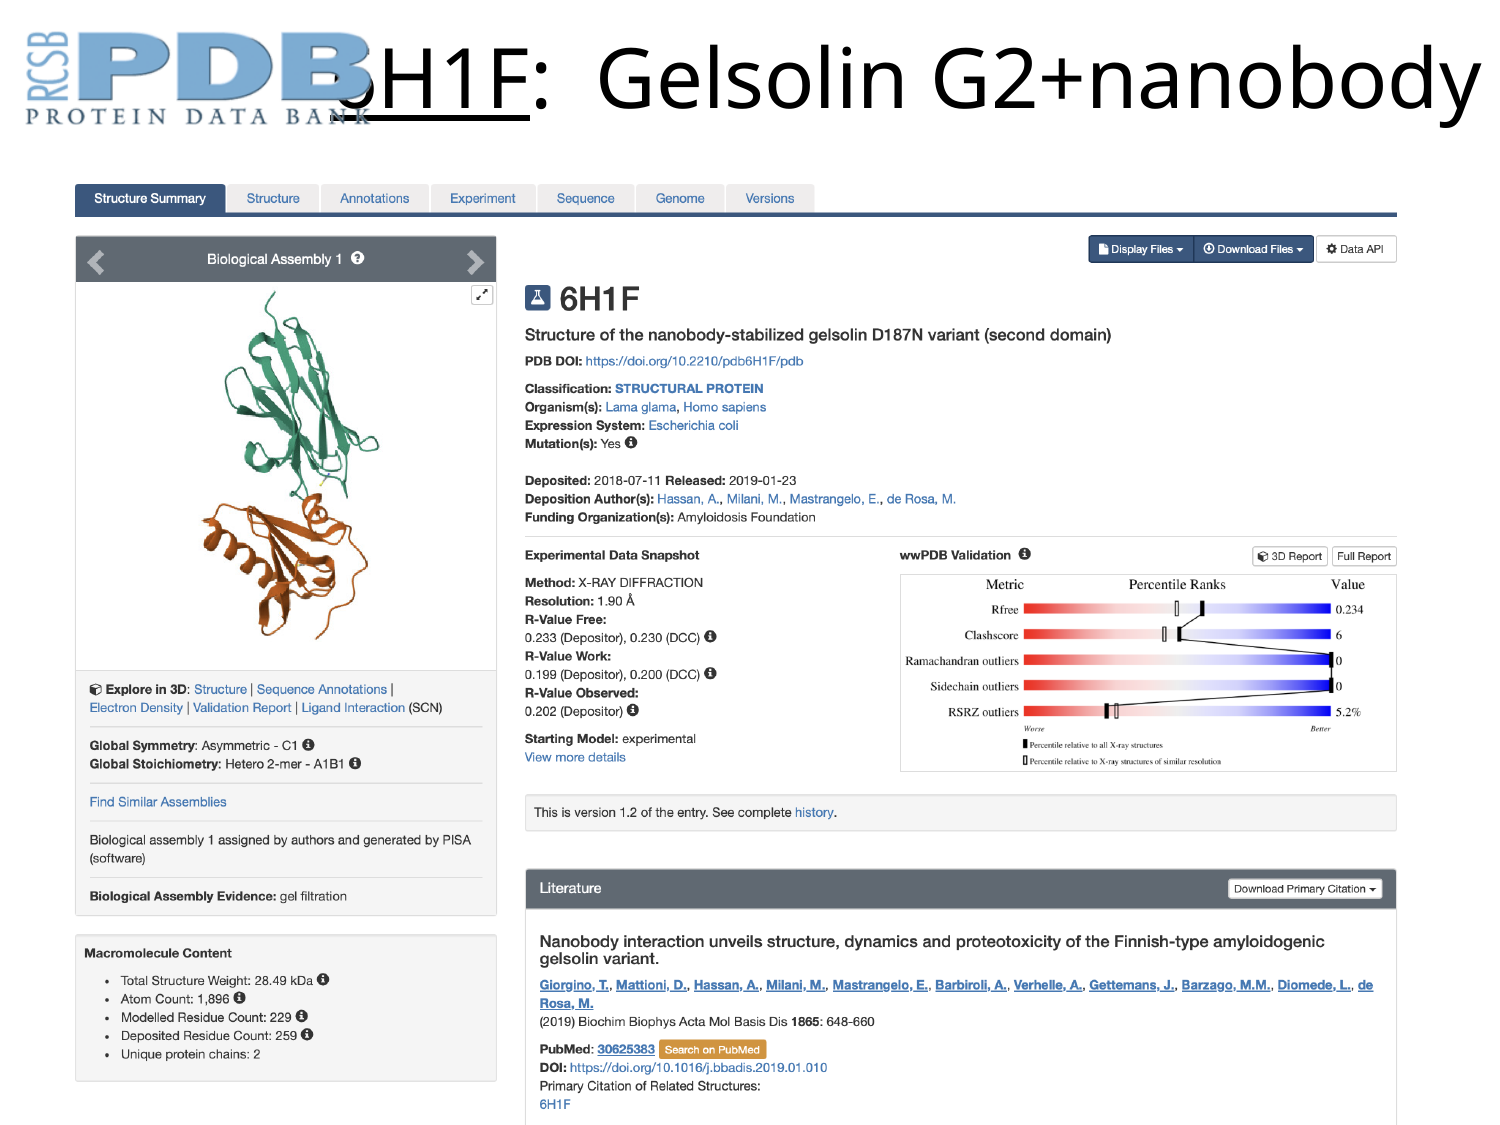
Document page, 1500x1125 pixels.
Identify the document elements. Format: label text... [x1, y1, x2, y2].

picture [24, 29, 375, 126]
title 6H1F: Gelsolin G2+nanobody [312, 14, 1500, 150]
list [61, 177, 1438, 1125]
